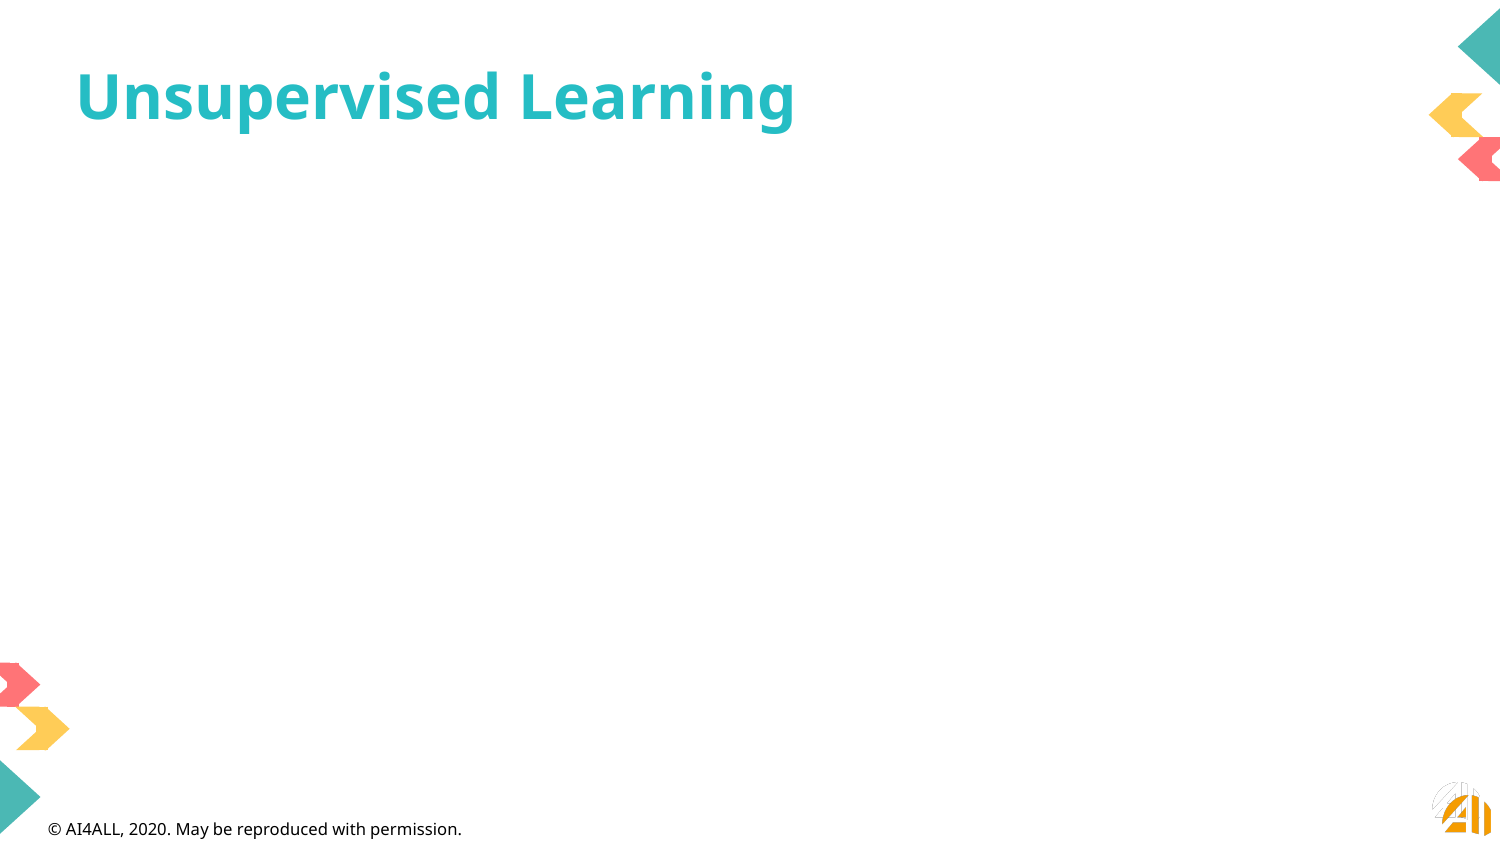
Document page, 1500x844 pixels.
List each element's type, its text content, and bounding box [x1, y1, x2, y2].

picture [1432, 782, 1491, 836]
title Unsupervised Learning [75, 56, 1296, 117]
